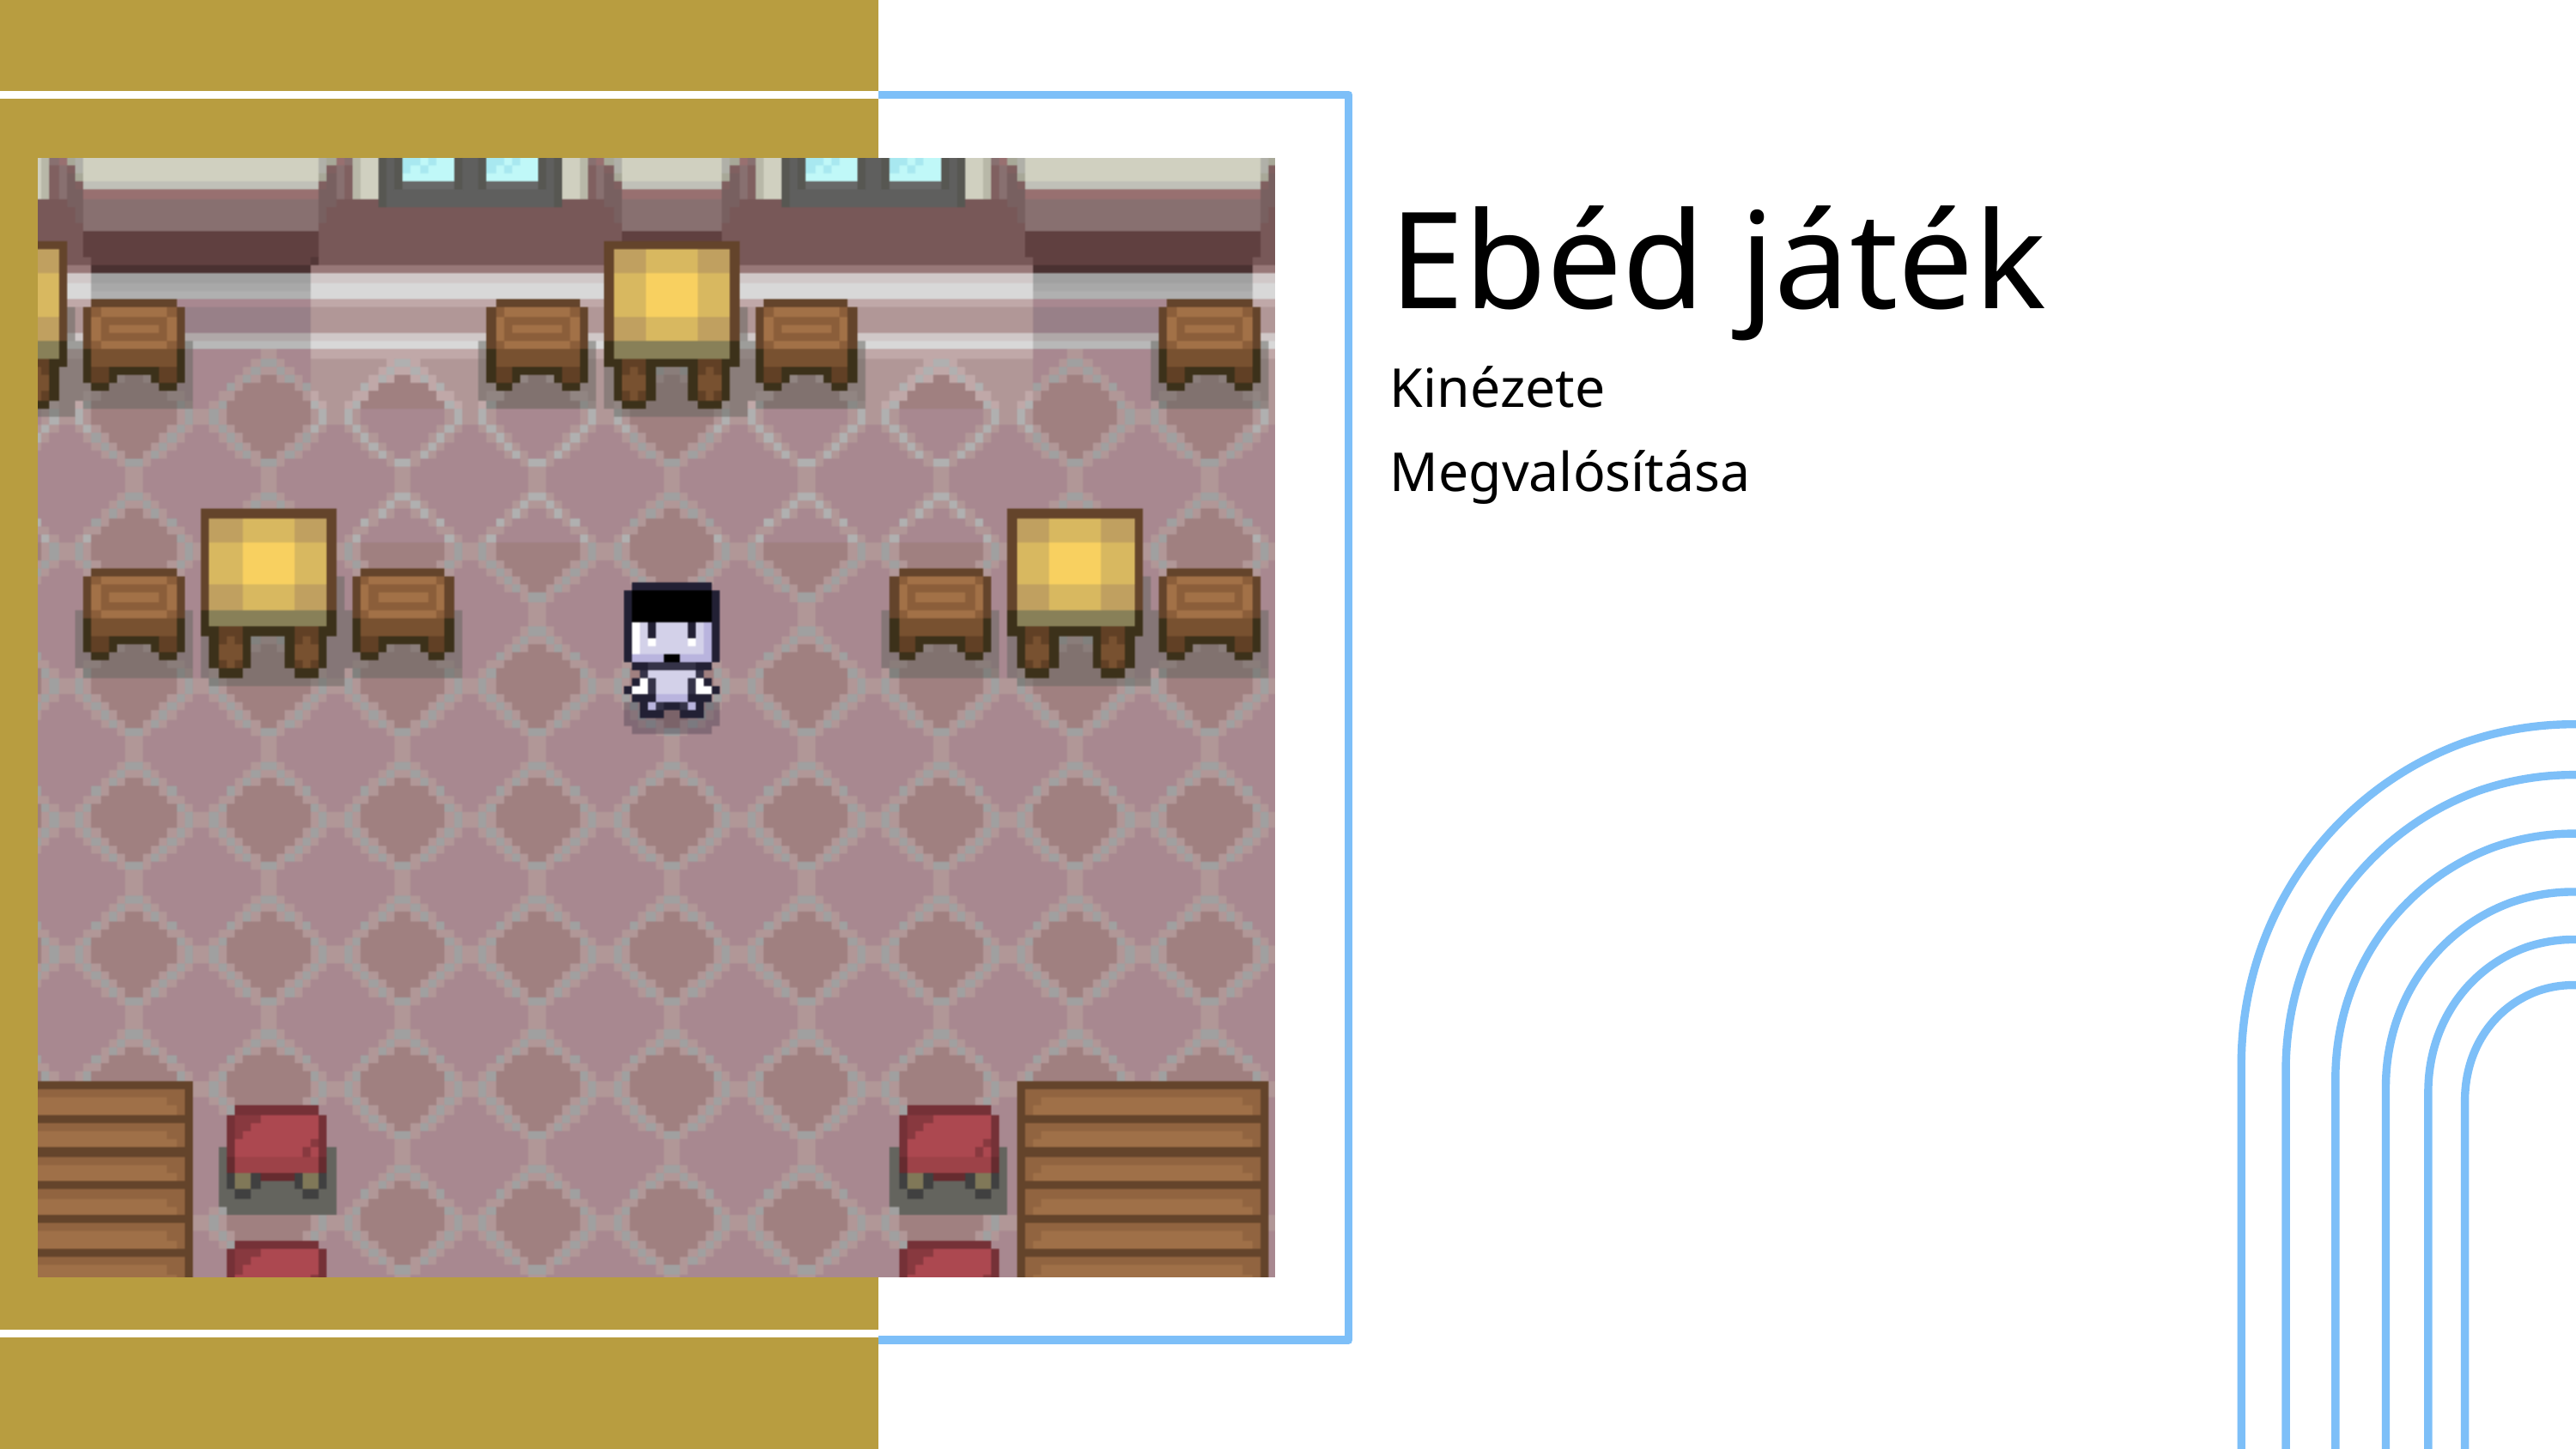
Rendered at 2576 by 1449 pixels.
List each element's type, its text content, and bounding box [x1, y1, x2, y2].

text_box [0, 95, 879, 1333]
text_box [0, 1334, 879, 1449]
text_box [883, 94, 1349, 1341]
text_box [0, 0, 879, 94]
text_box Ebéd játék [1389, 142, 2442, 336]
text_box Kinézete Megvalósítása [1389, 336, 2105, 502]
picture [38, 157, 1276, 1277]
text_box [2240, 724, 2576, 1449]
